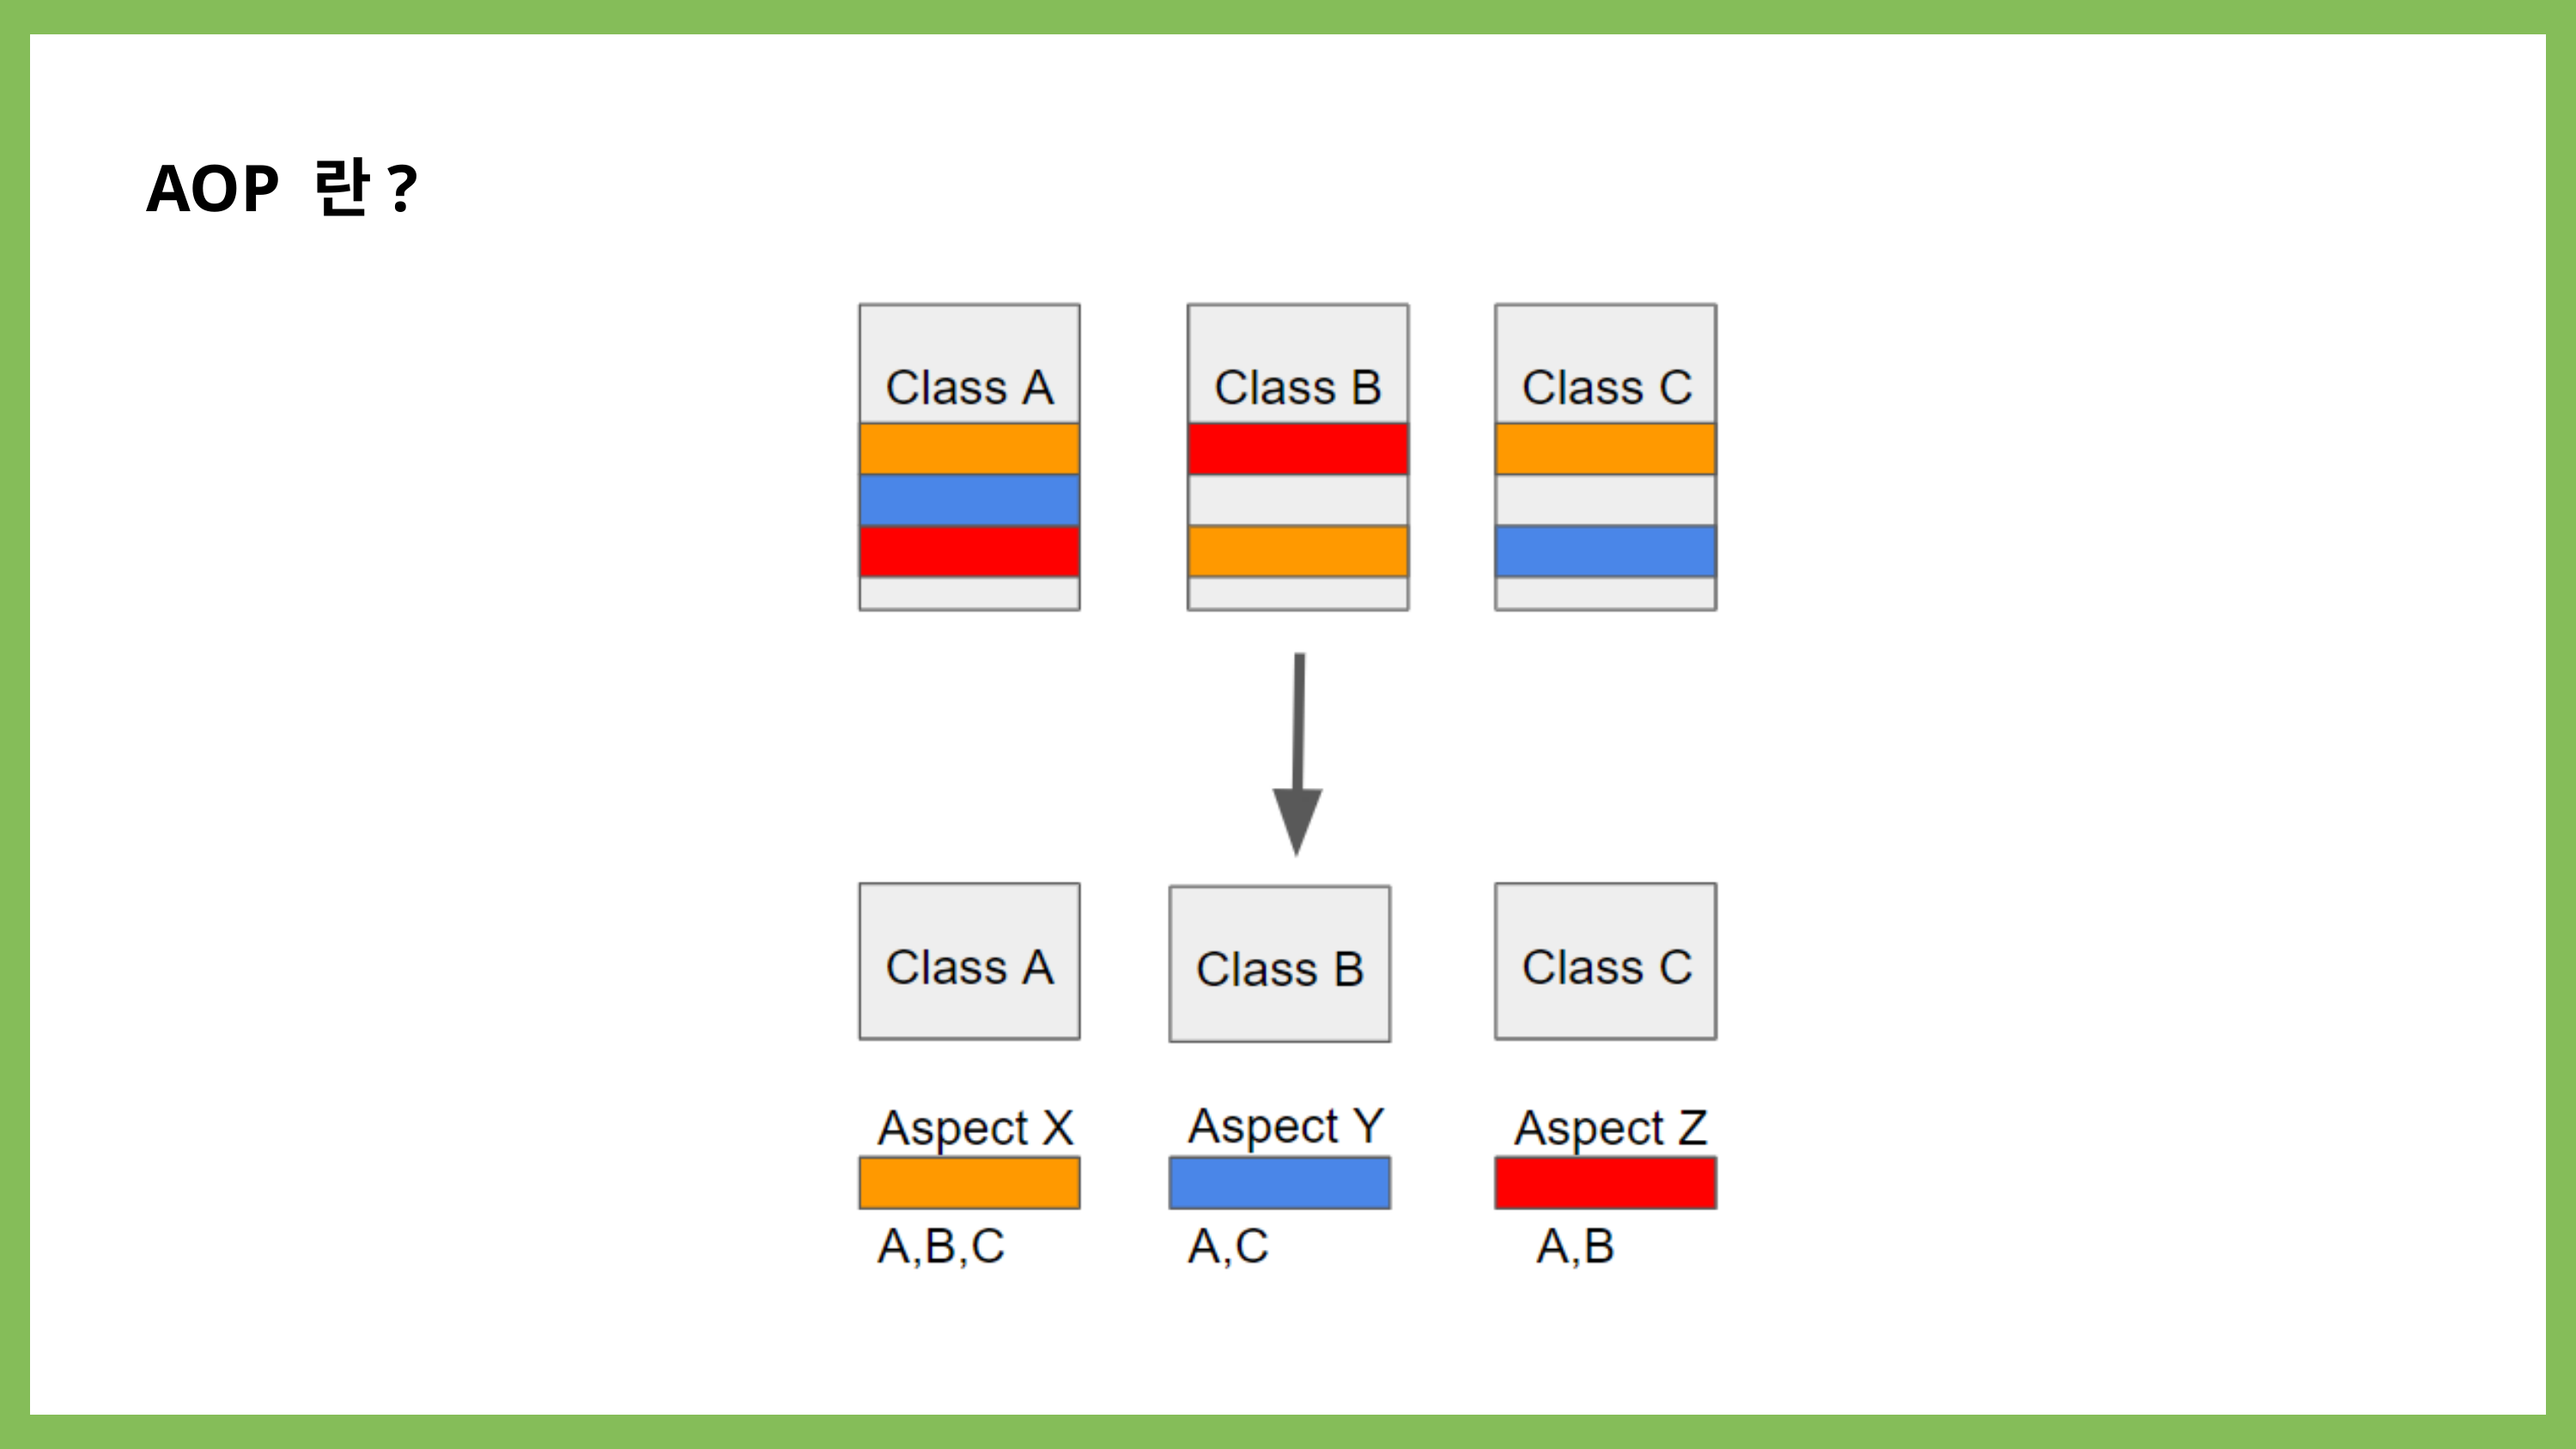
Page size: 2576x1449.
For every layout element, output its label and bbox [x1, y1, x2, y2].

text_box [29, 33, 2547, 1416]
